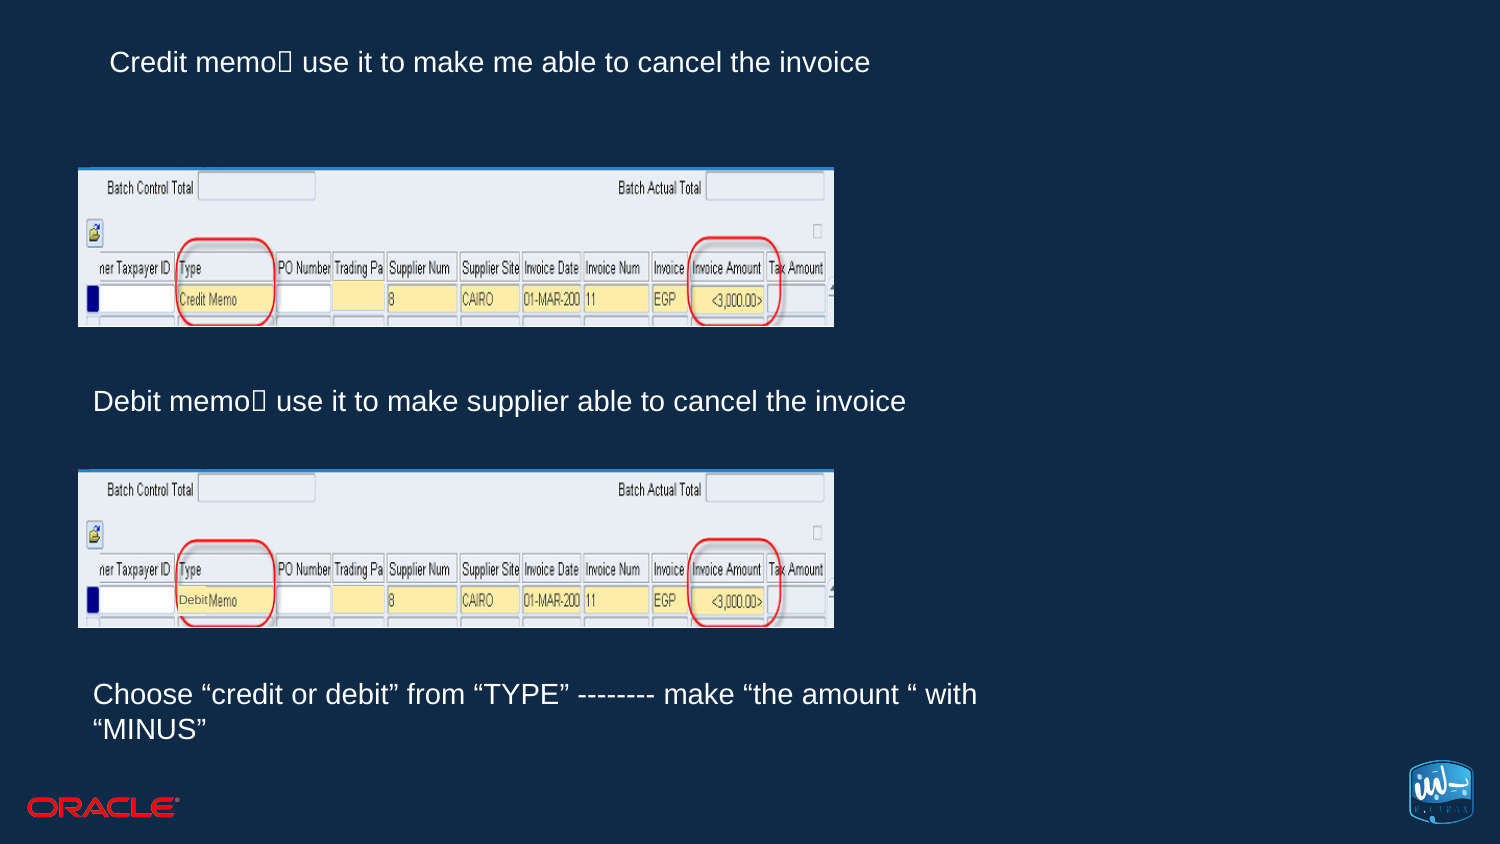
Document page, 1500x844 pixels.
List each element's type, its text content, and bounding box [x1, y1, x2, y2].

picture [23, 788, 185, 827]
picture [77, 167, 834, 327]
picture [1406, 757, 1477, 827]
text_box Choose “credit or debit” from “TYPE” -------- make “the amount “ with “MINUS” [78, 668, 1077, 753]
picture [77, 468, 834, 628]
text_box Debit memo use it to make supplier able to cancel the invoice [78, 375, 1039, 425]
text_box Credit memo use it to make me able to cancel the invoice [94, 35, 1055, 86]
